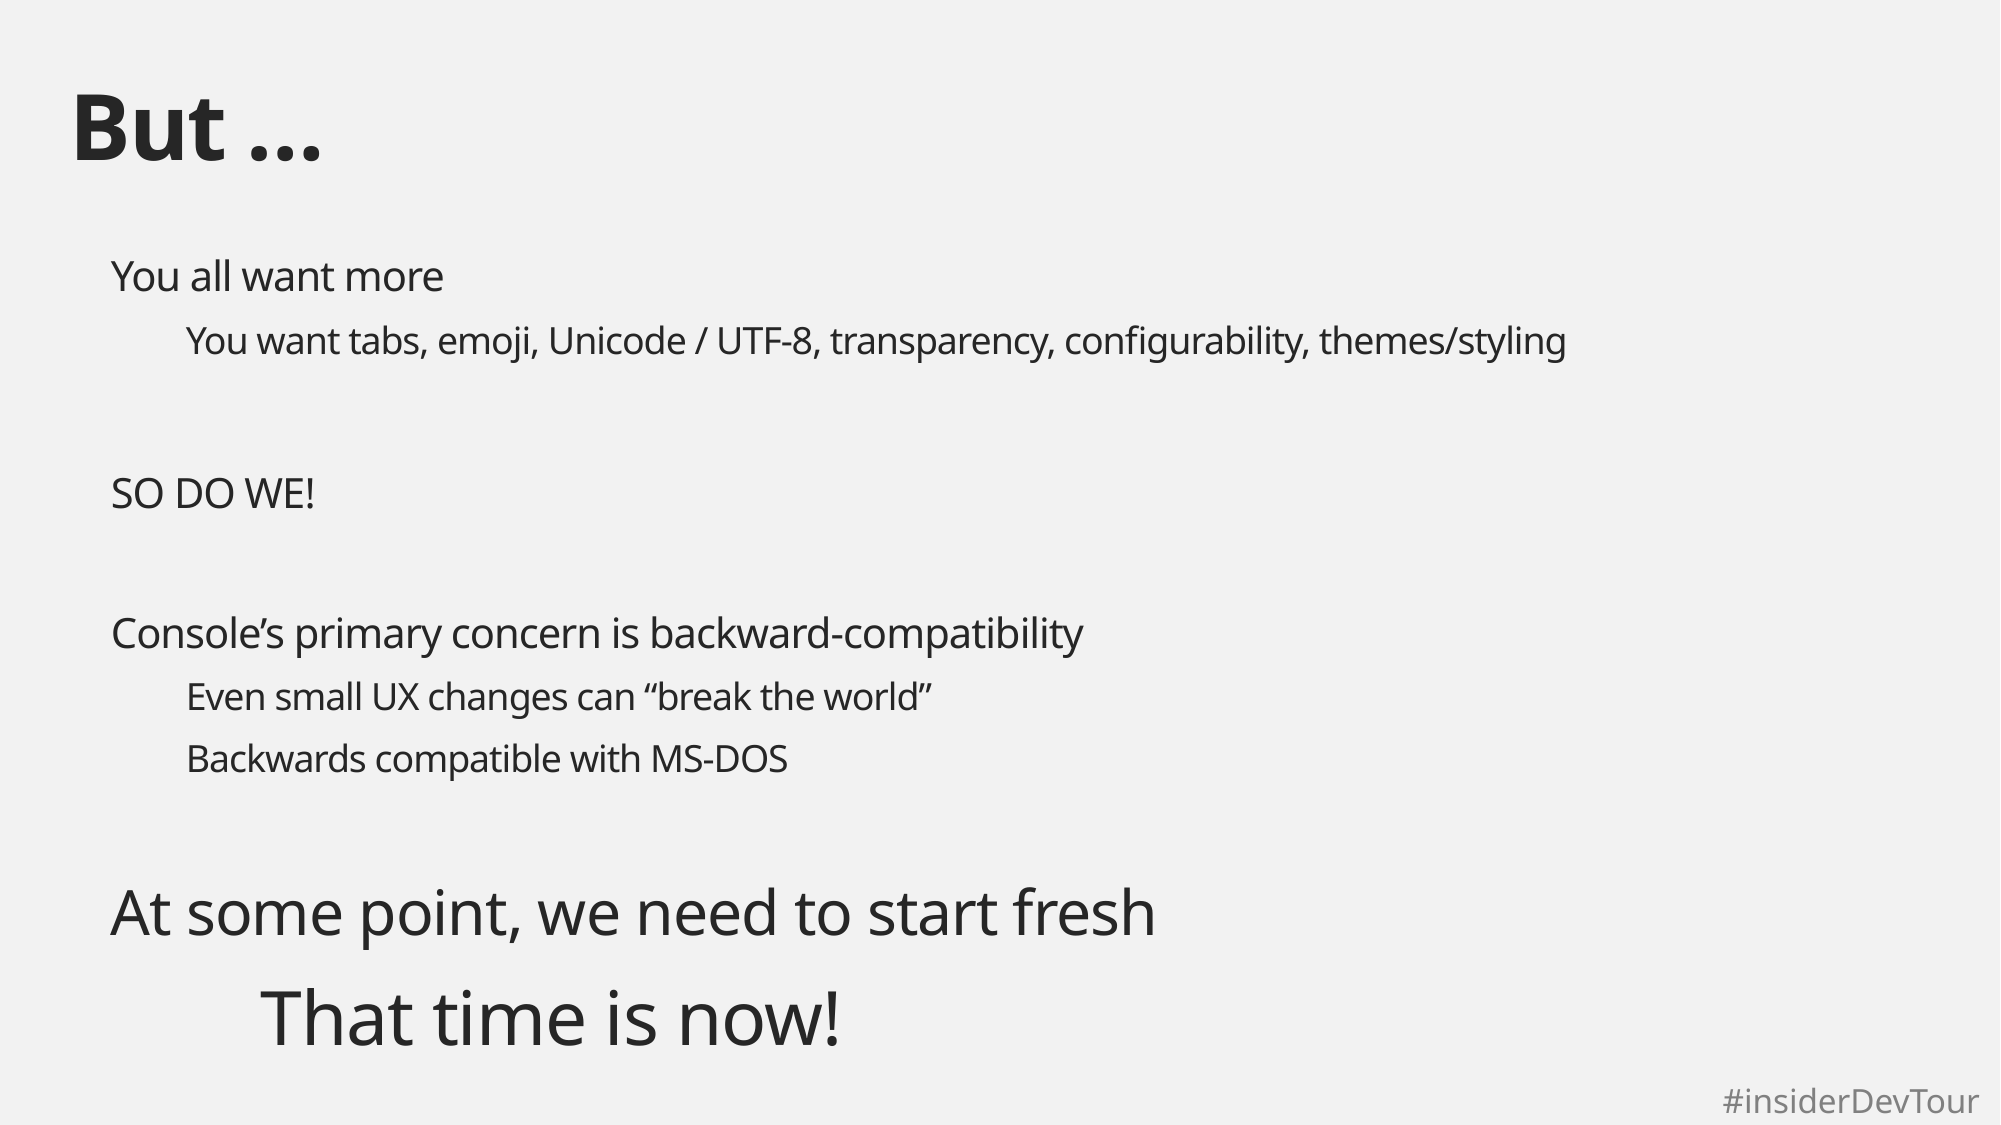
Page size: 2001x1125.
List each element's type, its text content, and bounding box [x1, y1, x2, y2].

title But … [55, 53, 1945, 209]
list You all want more You want tabs, emoji, Unicode / UTF-8, transparency, configurability, themes/styling SO DO WE! Console’s primary concern is backward-compatibility Even small UX changes can “break the world” Backwards compatible with MS-DOS At some point, we need to start fresh That time is now! [95, 235, 1904, 1082]
